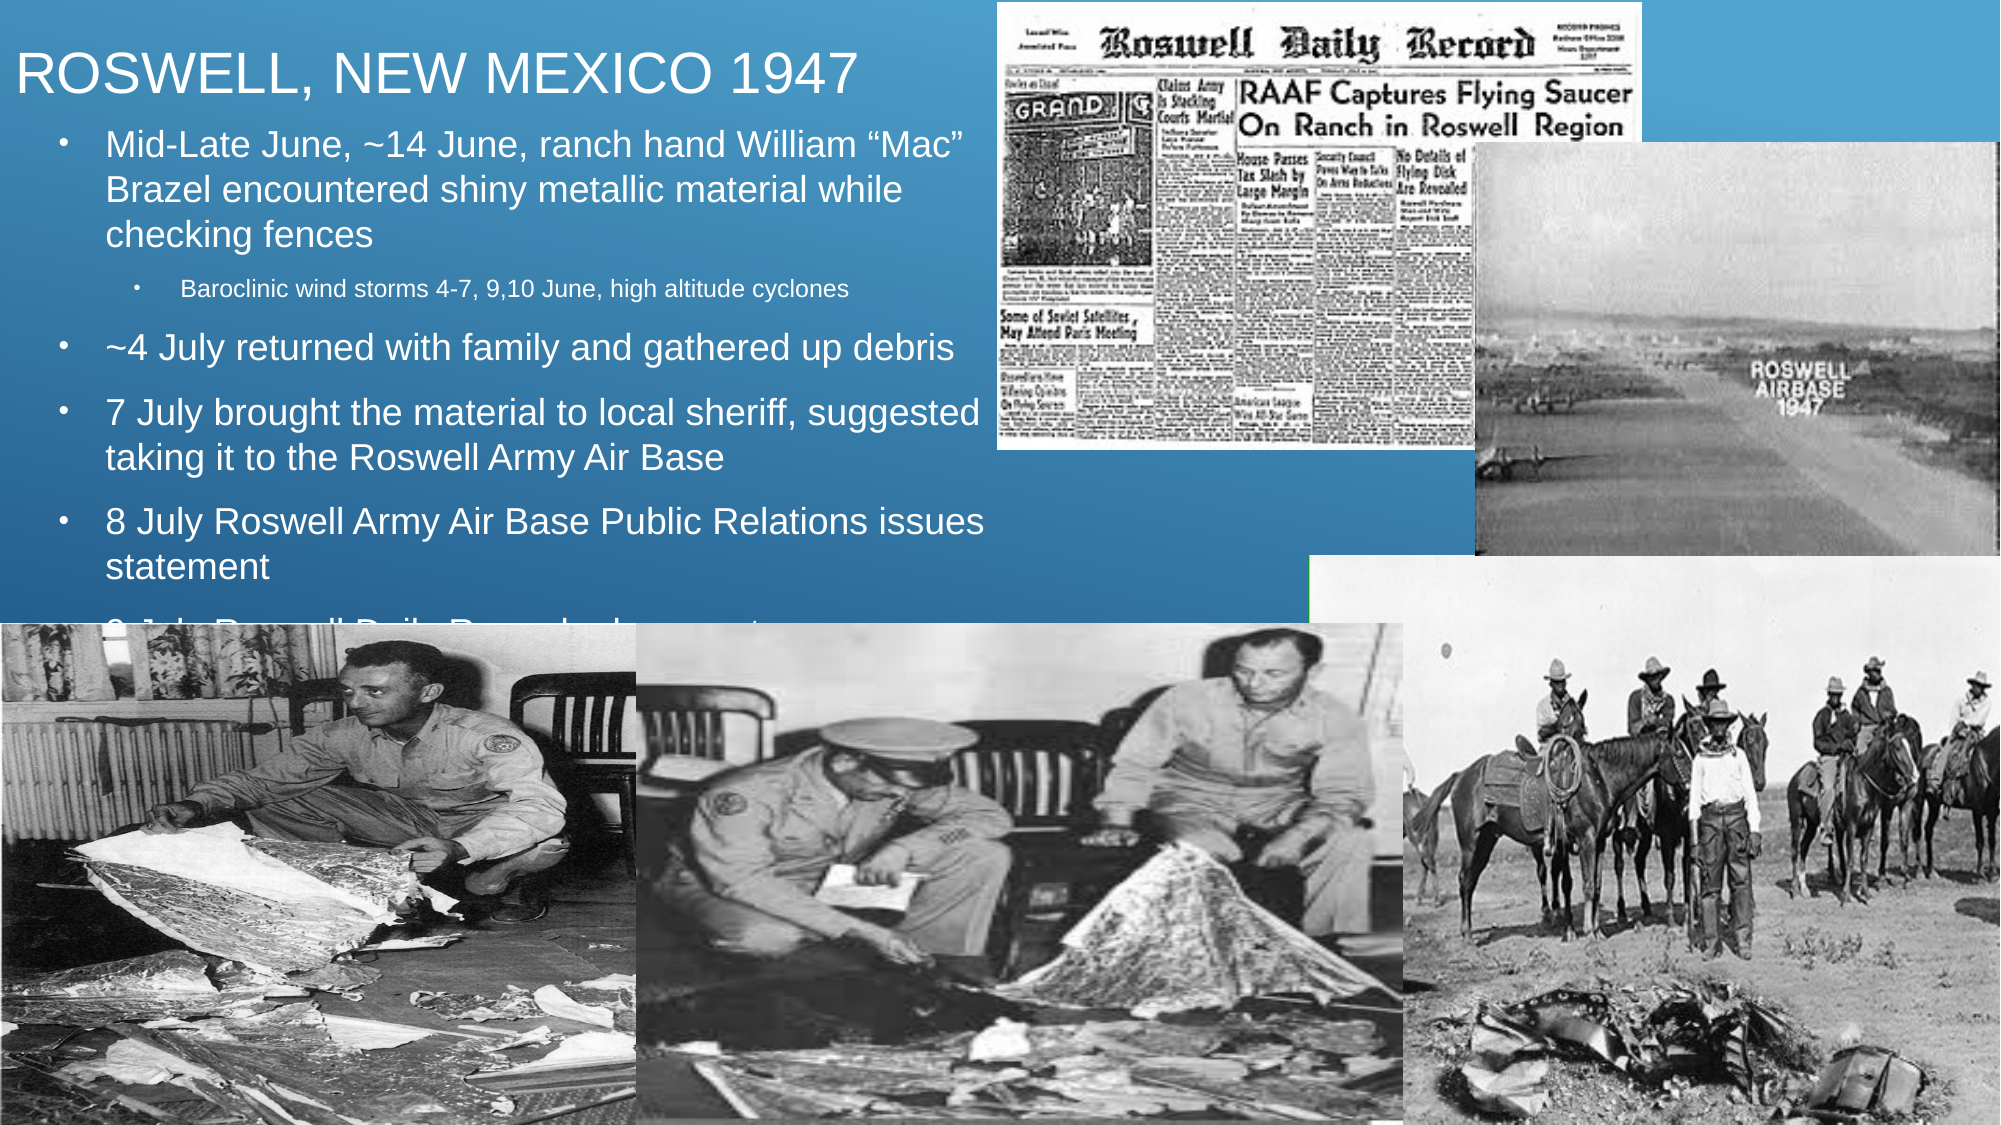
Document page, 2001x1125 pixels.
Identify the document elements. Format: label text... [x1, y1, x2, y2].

picture [0, 2, 2000, 1125]
title Roswell, New Mexico 1947 [0, 0, 988, 113]
list Mid-Late June, ~14 June, ranch hand William “Mac” Brazel encountered shiny metallic material while checking fences Baroclinic wind storms 4-7, 9,10 June, high altitude cyclones ~4 July returned with family and gathered up debris 7 July brought the material to local sheriff, suggested taking it to the Roswell Army Air Base 8 July Roswell Army Air Base Public Relations issues statement 9 July Roswell Daily Record releases story [43, 112, 1046, 623]
